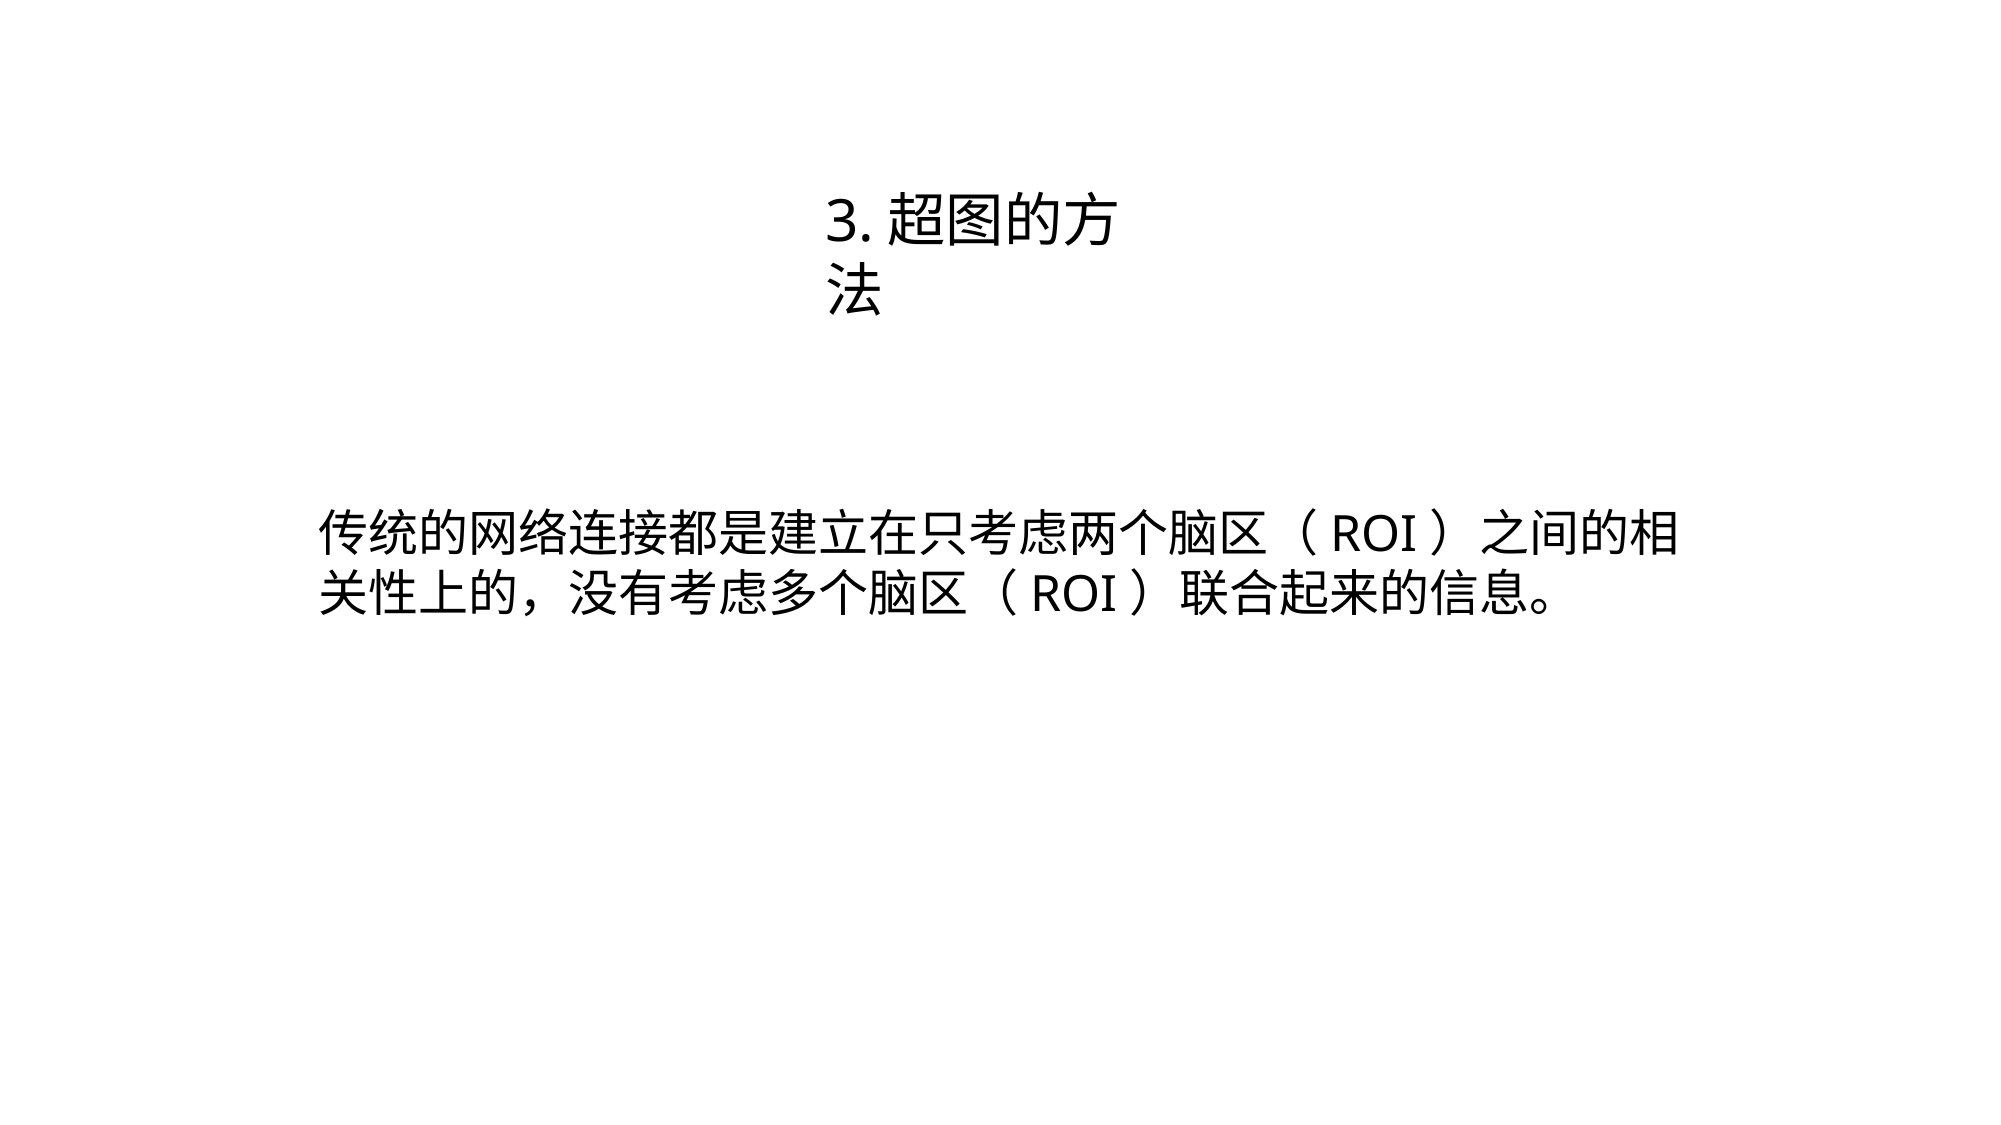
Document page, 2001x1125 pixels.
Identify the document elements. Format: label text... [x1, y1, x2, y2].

text_box 传统的网络连接都是建立在只考虑两个脑区（ROI）之间的相关性上的，没有考虑多个脑区（ROI）联合起来的信息。 [303, 494, 1697, 629]
text_box 3.超图的方法 [810, 176, 1190, 331]
